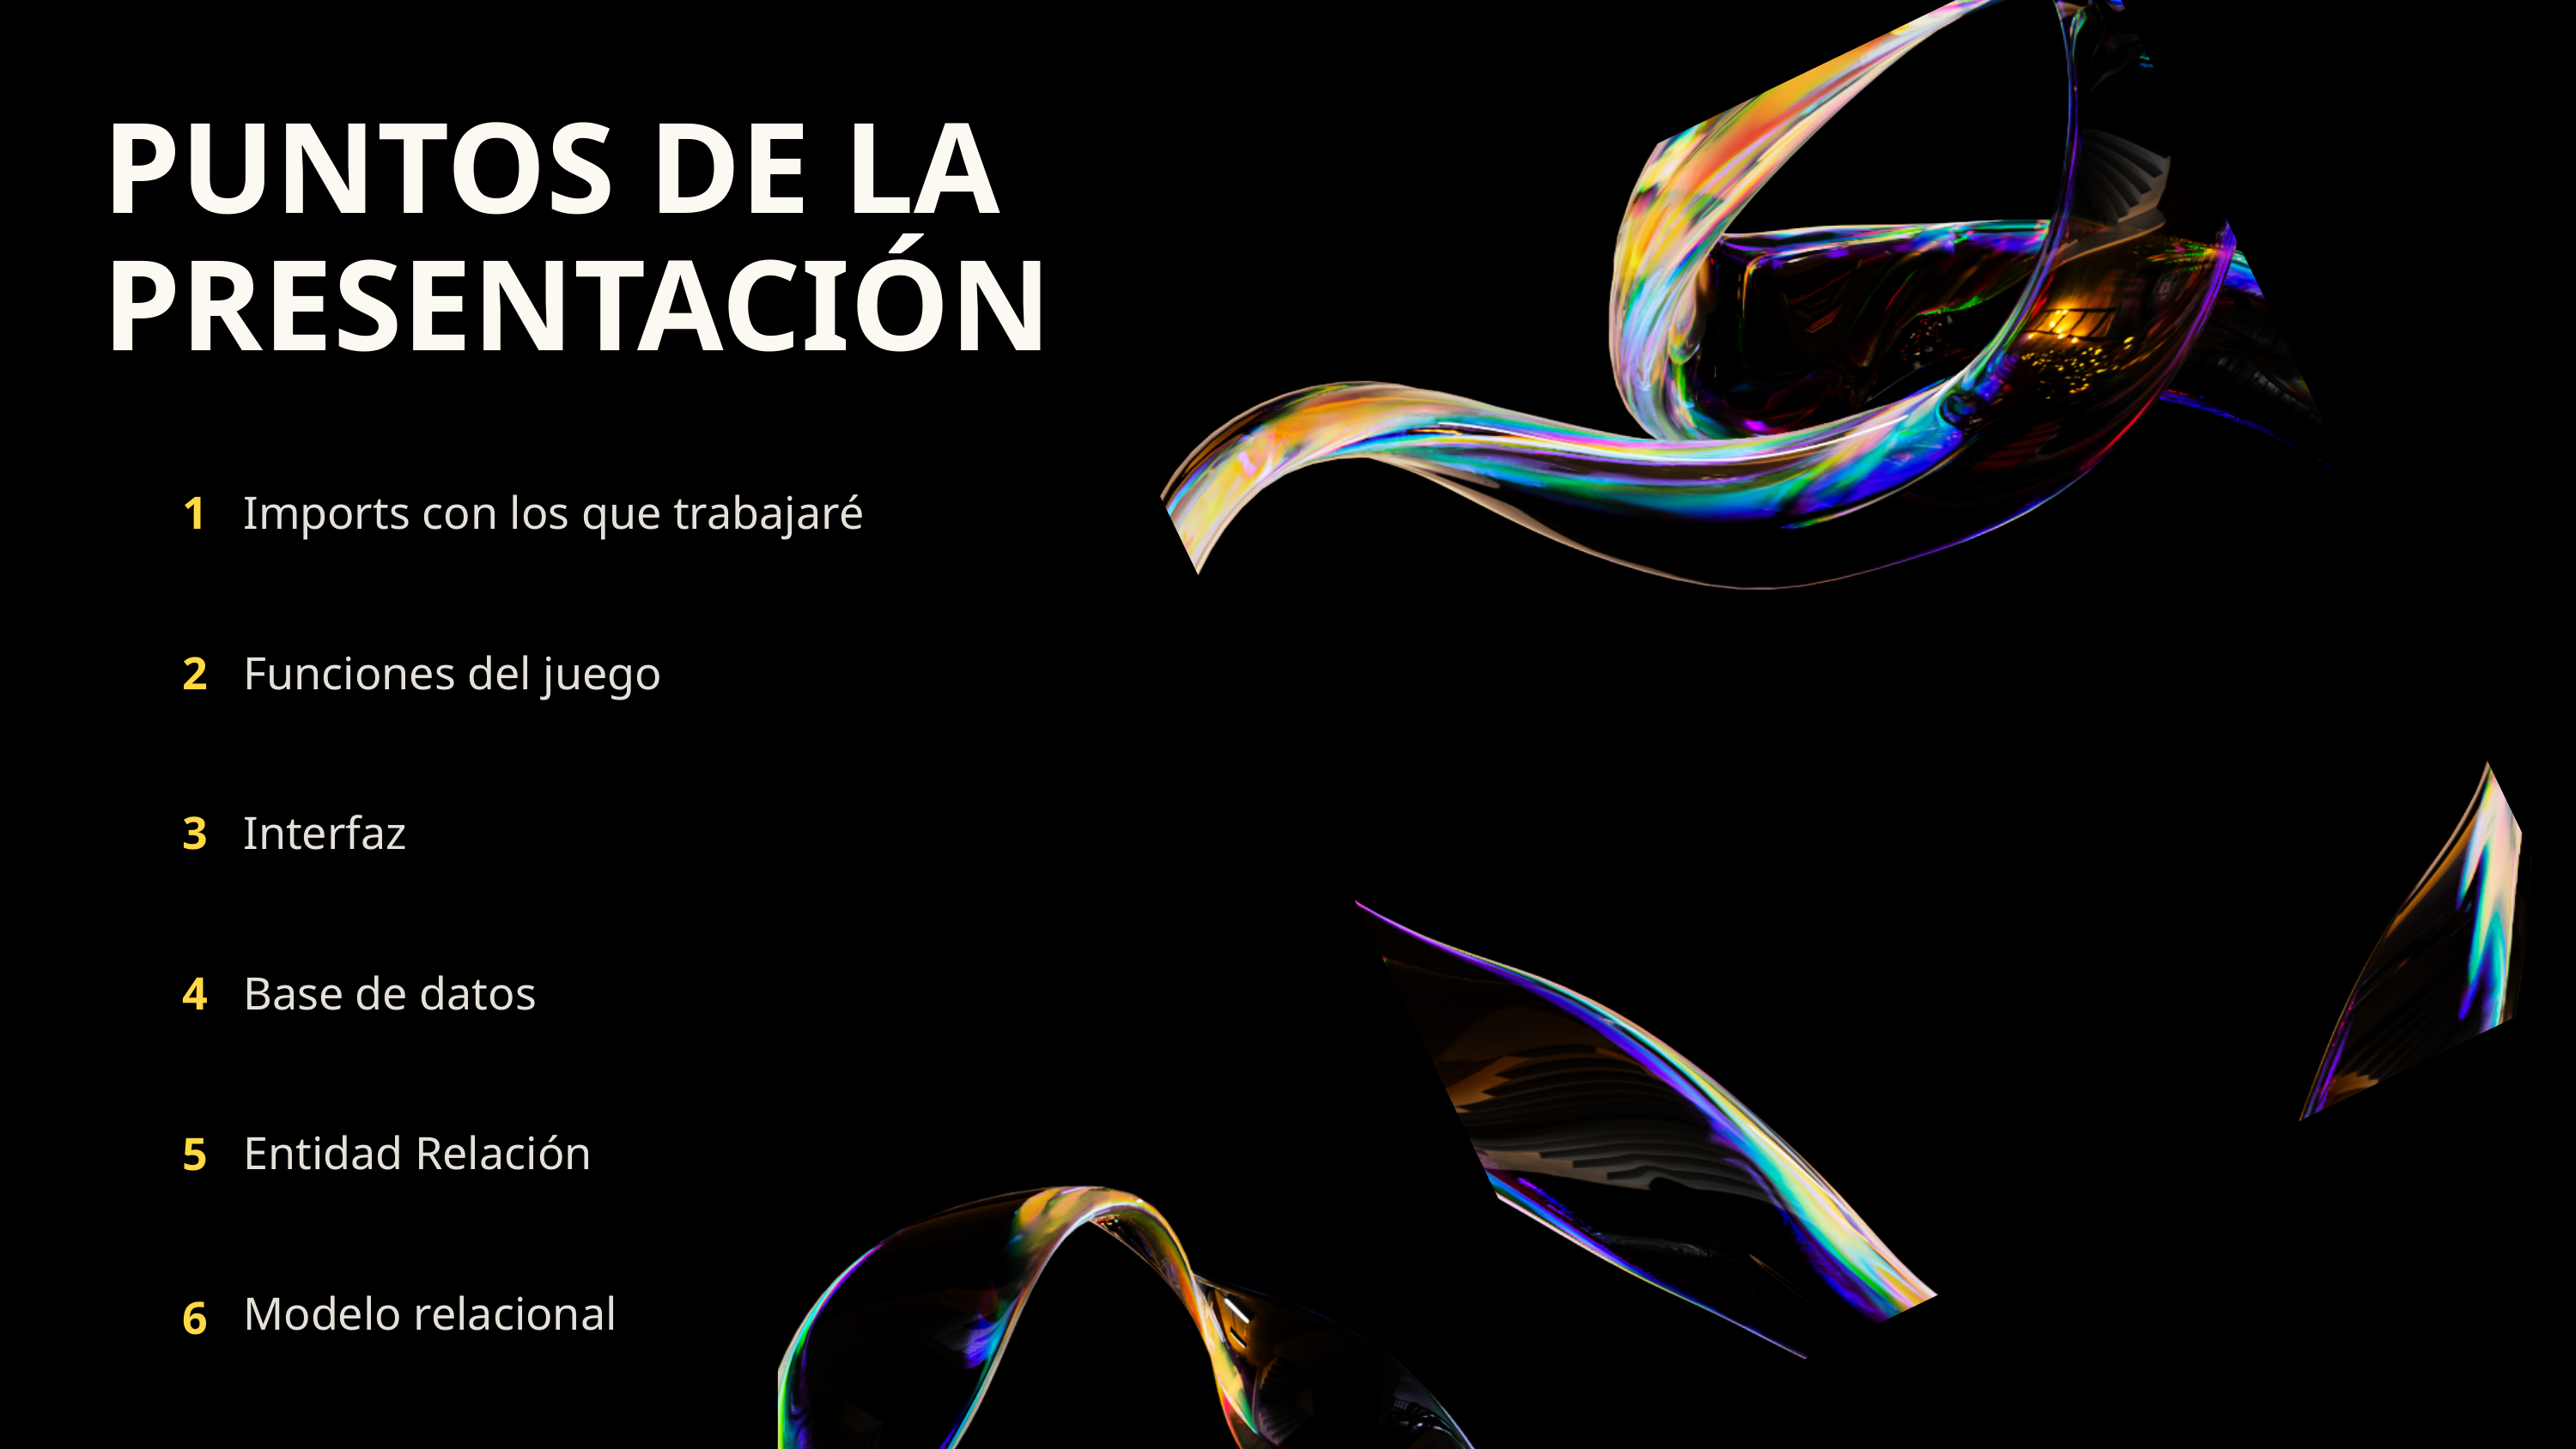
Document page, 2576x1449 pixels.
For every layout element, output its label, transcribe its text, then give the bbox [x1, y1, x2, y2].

text_box 4 [144, 955, 208, 1019]
text_box 6 [144, 1281, 208, 1344]
text_box 1 [144, 476, 208, 538]
text_box 3 [144, 796, 208, 859]
text_box Funciones del juego [243, 635, 1010, 699]
text_box Interfaz [243, 796, 1010, 859]
text_box Modelo relacional [243, 1276, 1010, 1340]
text_box [777, 1176, 1588, 1449]
text_box Imports con los que trabajaré [243, 476, 1010, 538]
text_box Base de datos [243, 955, 1010, 1019]
text_box PUNTOS DE LA PRESENTACIÓN [102, 100, 1127, 376]
text_box Entidad Relación [243, 1116, 1010, 1179]
text_box 2 [144, 635, 208, 699]
text_box 5 [144, 1116, 208, 1179]
text_box [1115, 0, 2576, 1449]
